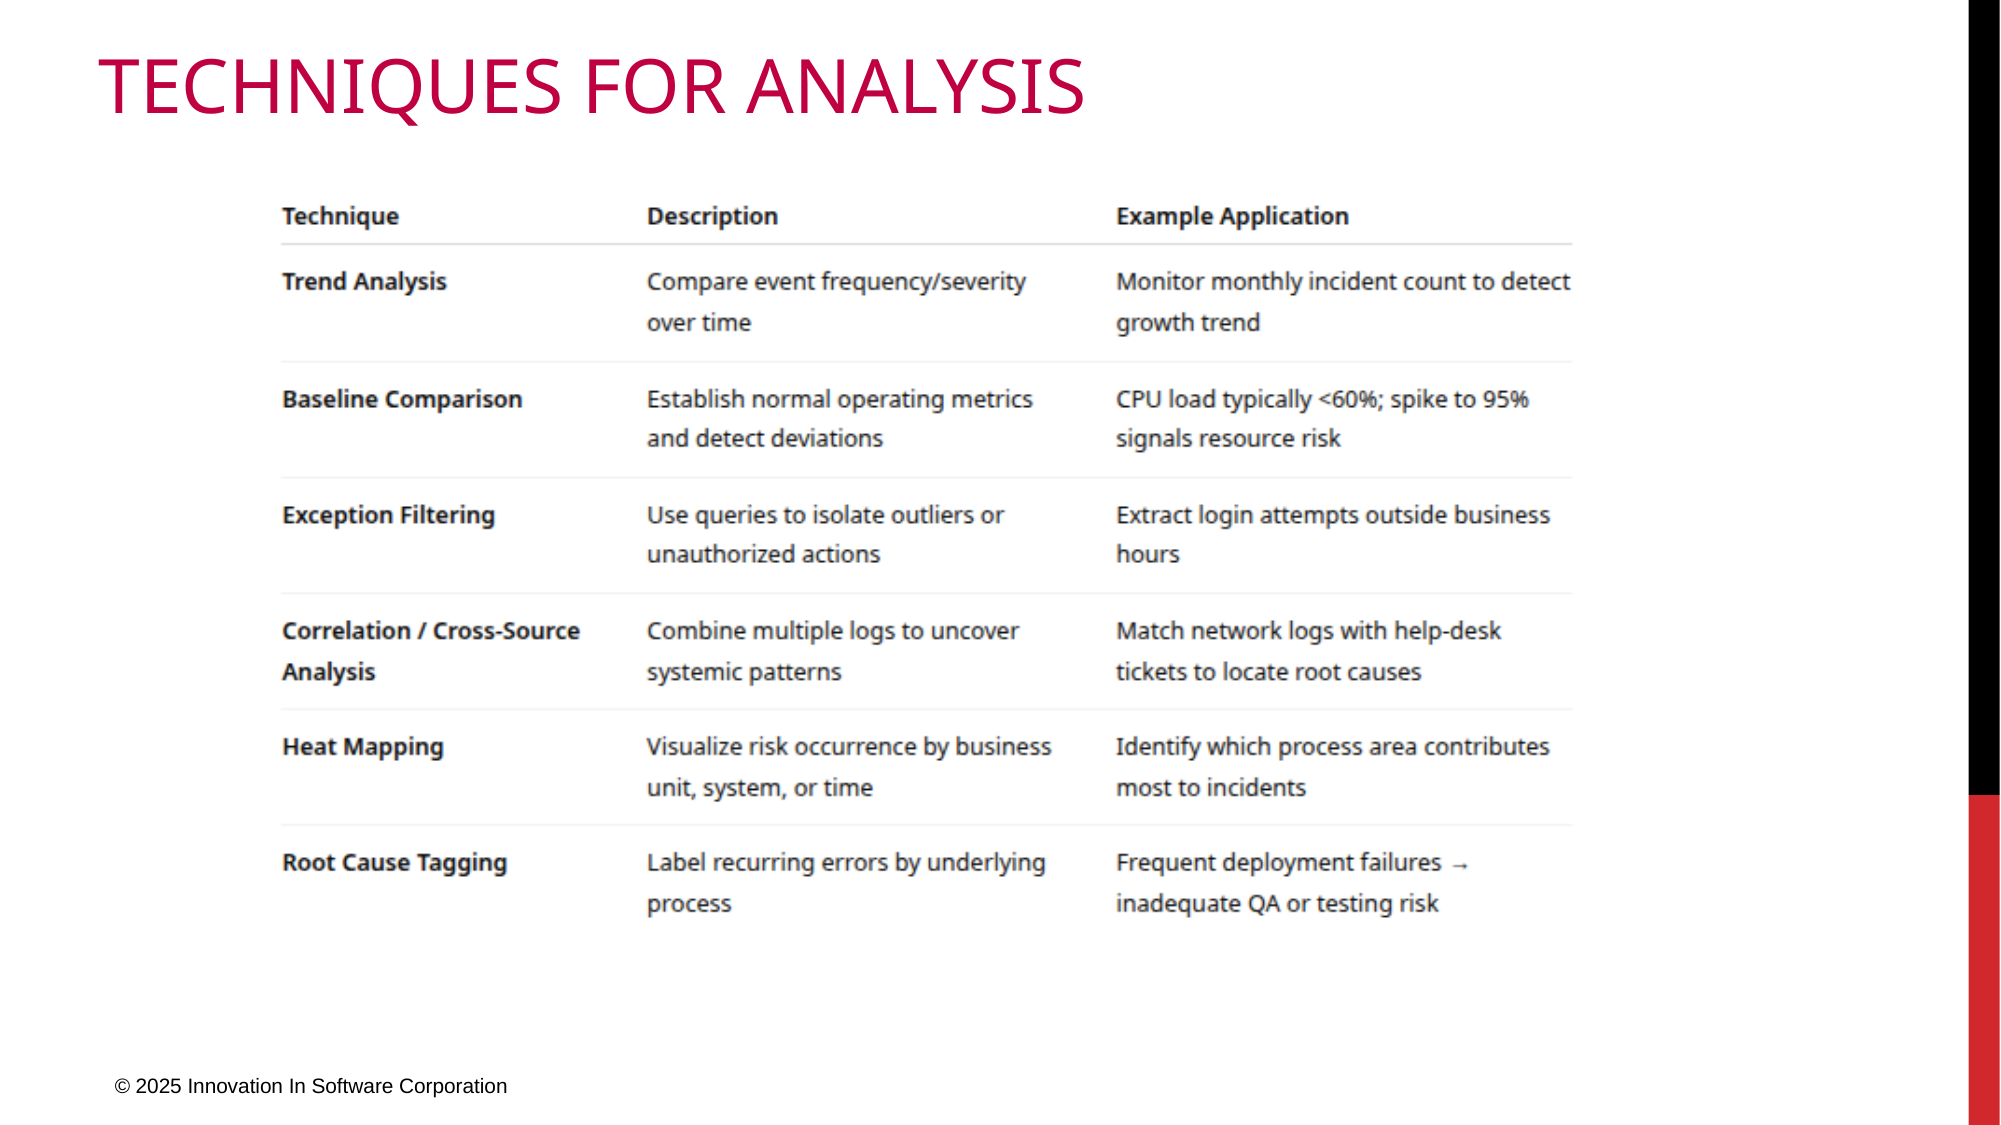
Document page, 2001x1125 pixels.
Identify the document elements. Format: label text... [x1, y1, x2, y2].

footer © 2025 Innovation In Software Corporation [99, 1065, 850, 1112]
picture [276, 195, 1598, 944]
title Techniques for Analysis [98, 0, 1770, 186]
